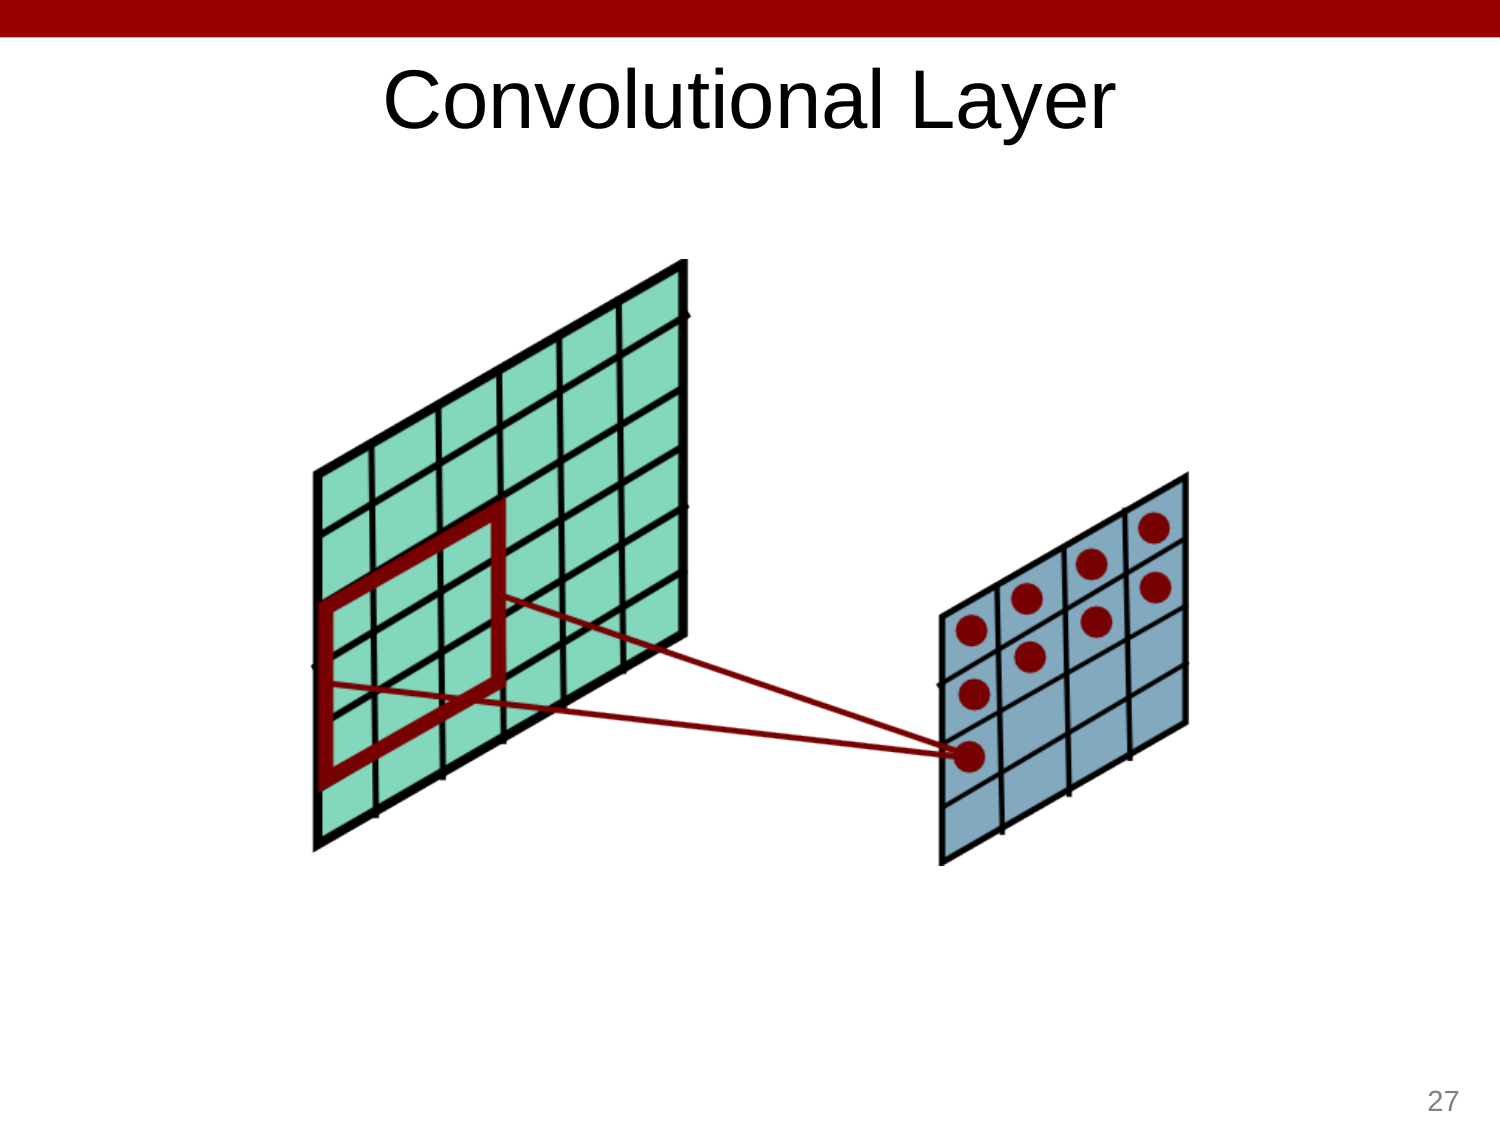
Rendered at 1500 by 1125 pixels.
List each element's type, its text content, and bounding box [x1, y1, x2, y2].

slide_number 27 [1162, 1049, 1476, 1125]
picture [309, 258, 1192, 866]
text_box Convolutional Layer [112, 37, 1388, 150]
